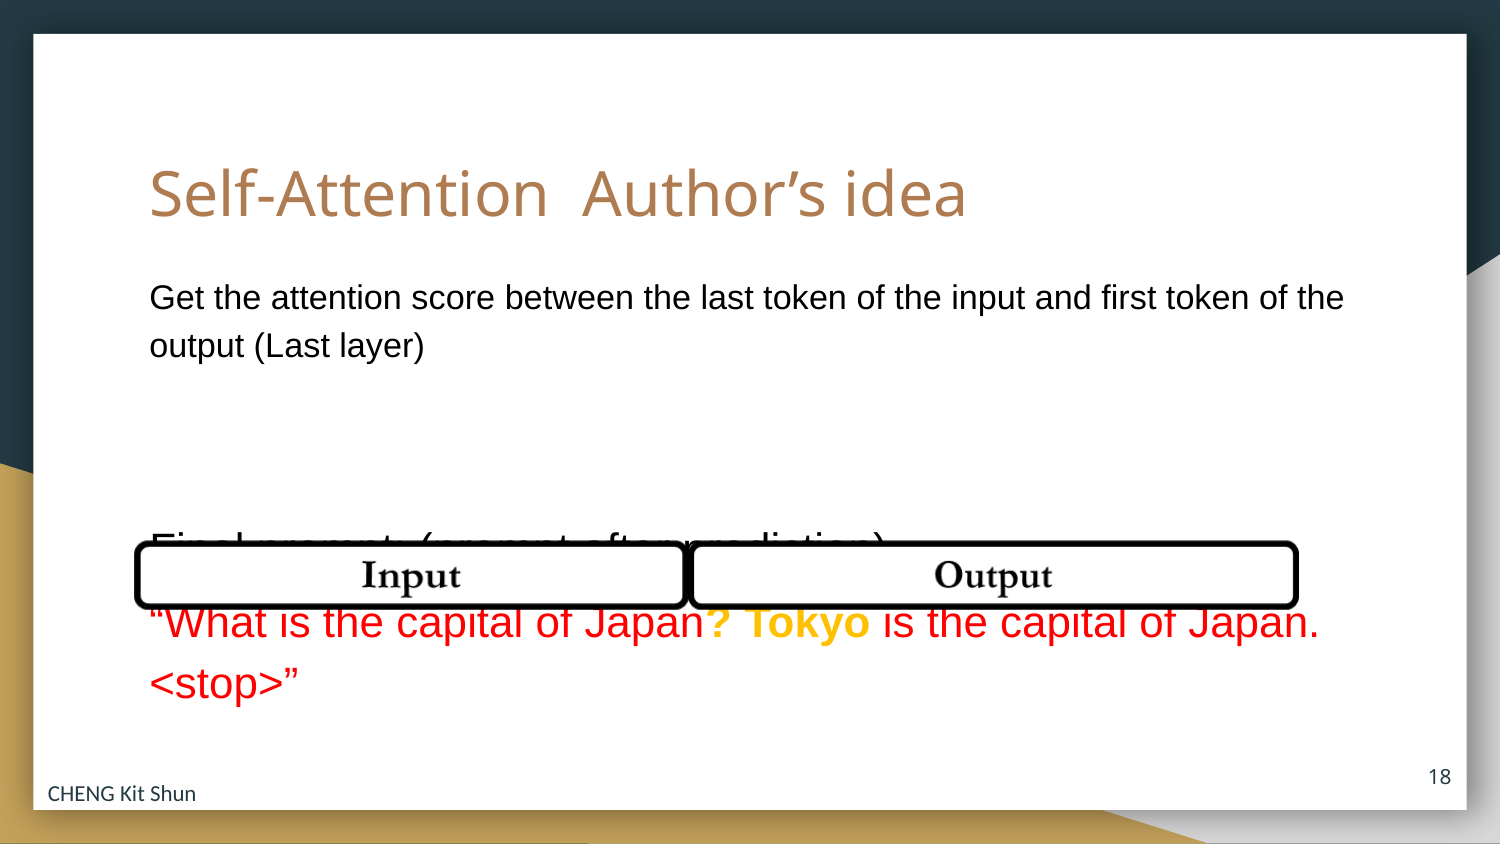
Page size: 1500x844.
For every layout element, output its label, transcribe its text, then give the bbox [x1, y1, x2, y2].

title Self-Attention Author’s idea [134, 138, 1366, 254]
slide_number ‹#› [1376, 745, 1467, 810]
text_box CHENG Kit Shun [32, 763, 260, 810]
list Get the attention score between the last token of the input and first token of the output (Last layer) Final prompt: (prompt after prediction) “What is the capital of Japan? Tokyo is the capital of Japan. <stop>” [134, 254, 1436, 729]
picture [134, 535, 1300, 626]
